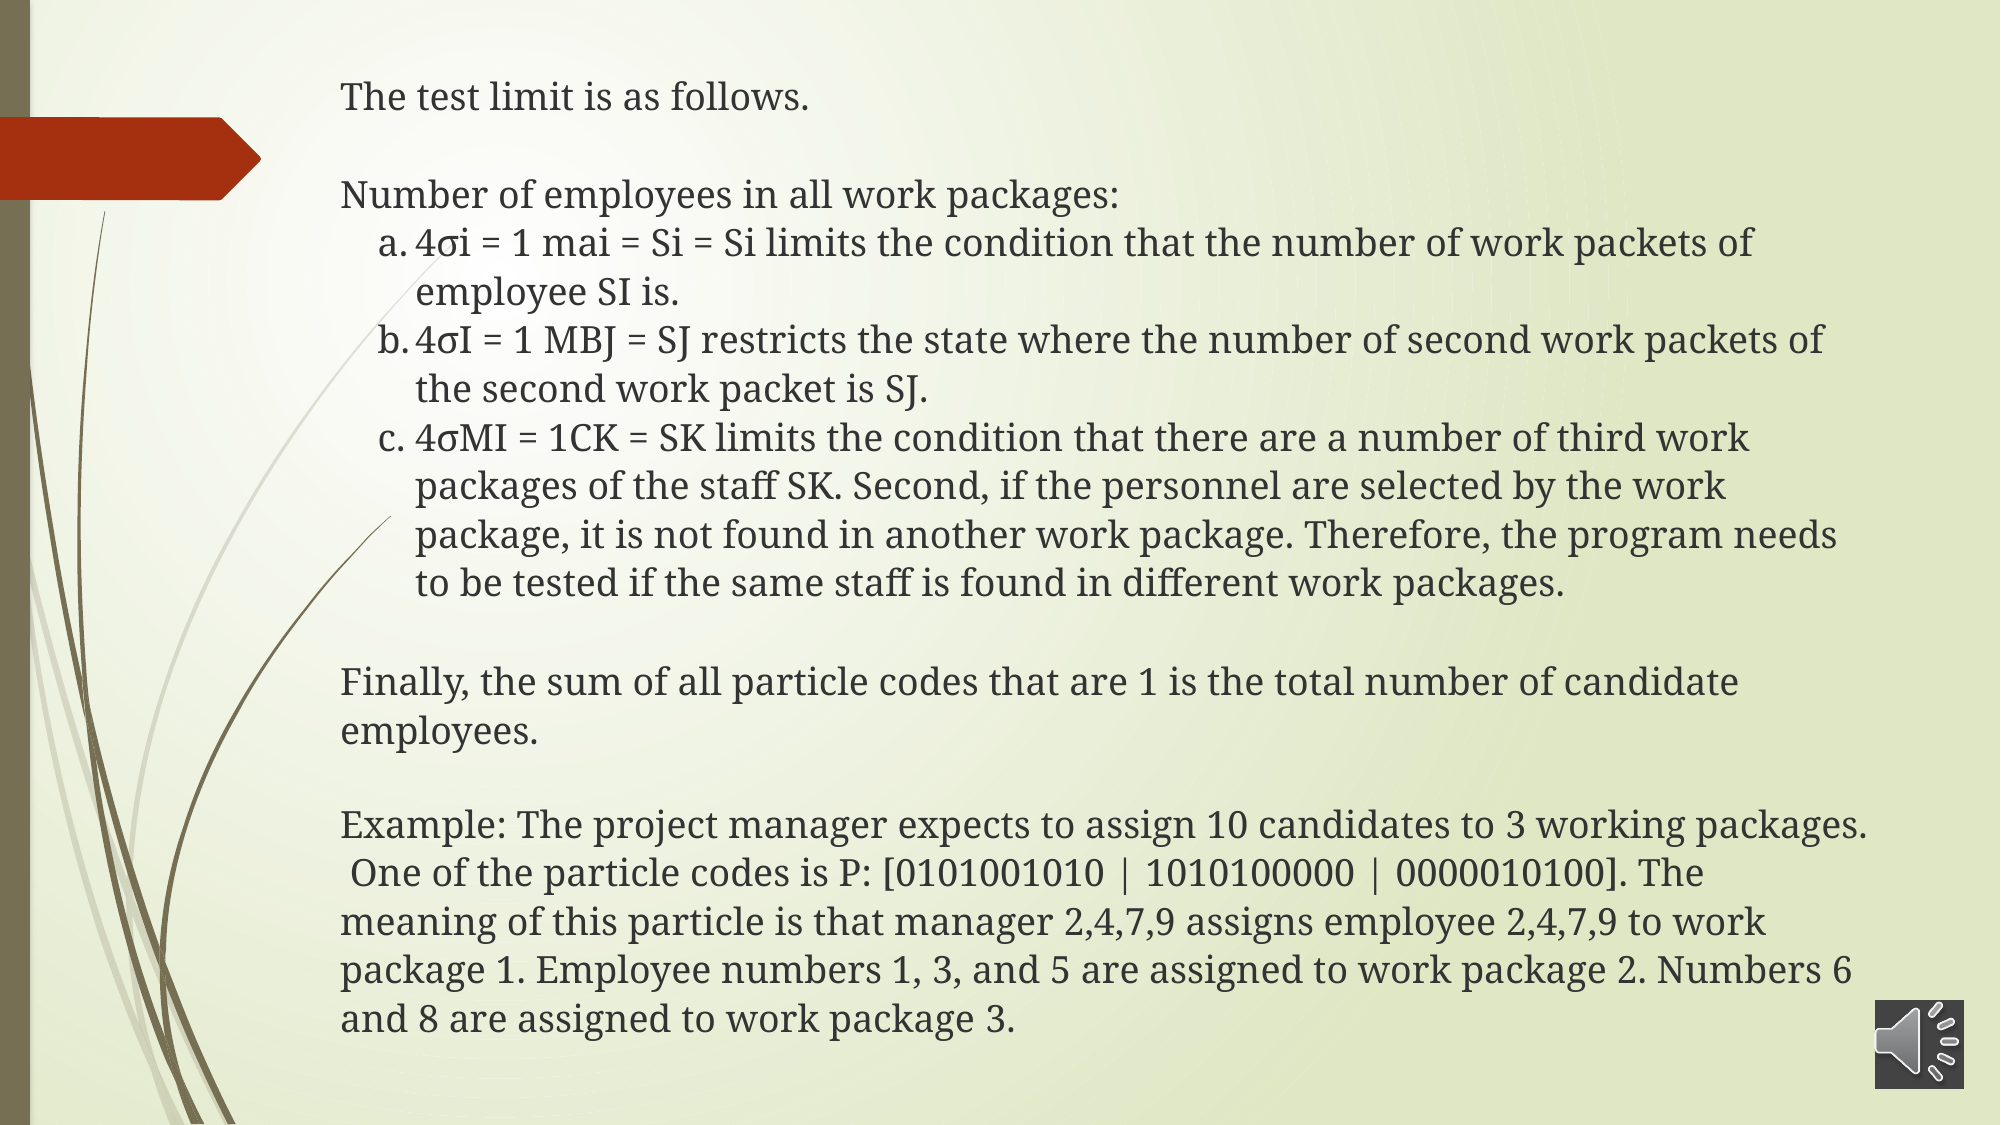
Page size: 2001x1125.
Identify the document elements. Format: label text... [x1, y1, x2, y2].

picture [1873, 998, 1965, 1090]
text_box The test limit is as follows. Number of employees in all work packages: 4σi = 1 mai = Si = Si limits the condition that the number of work packets of employee SI is. 4σI = 1 MBJ = SJ restricts the state where the number of second work packets of the second work packet is SJ. 4σMI = 1CK = SK limits the condition that there are a number of third work packages of the staff SK. Second, if the personnel are selected by the work package, it is not found in another work package. Therefore, the program needs to be tested if the same staff is found in different work packages. Finally, the sum of all particle codes that are 1 is the total number of candidate employees. Example: The project manager expects to assign 10 candidates to 3 working packages. One of the particle codes is P: [0101001010 | 1010100000 | 0000010100]. The meaning of this particle is that manager 2,4,7,9 assigns employee 2,4,7,9 to work package 1. Employee numbers 1, 3, and 5 are assigned to work package 2. Numbers 6 and 8 are assigned to work package 3. [323, 65, 1914, 1048]
